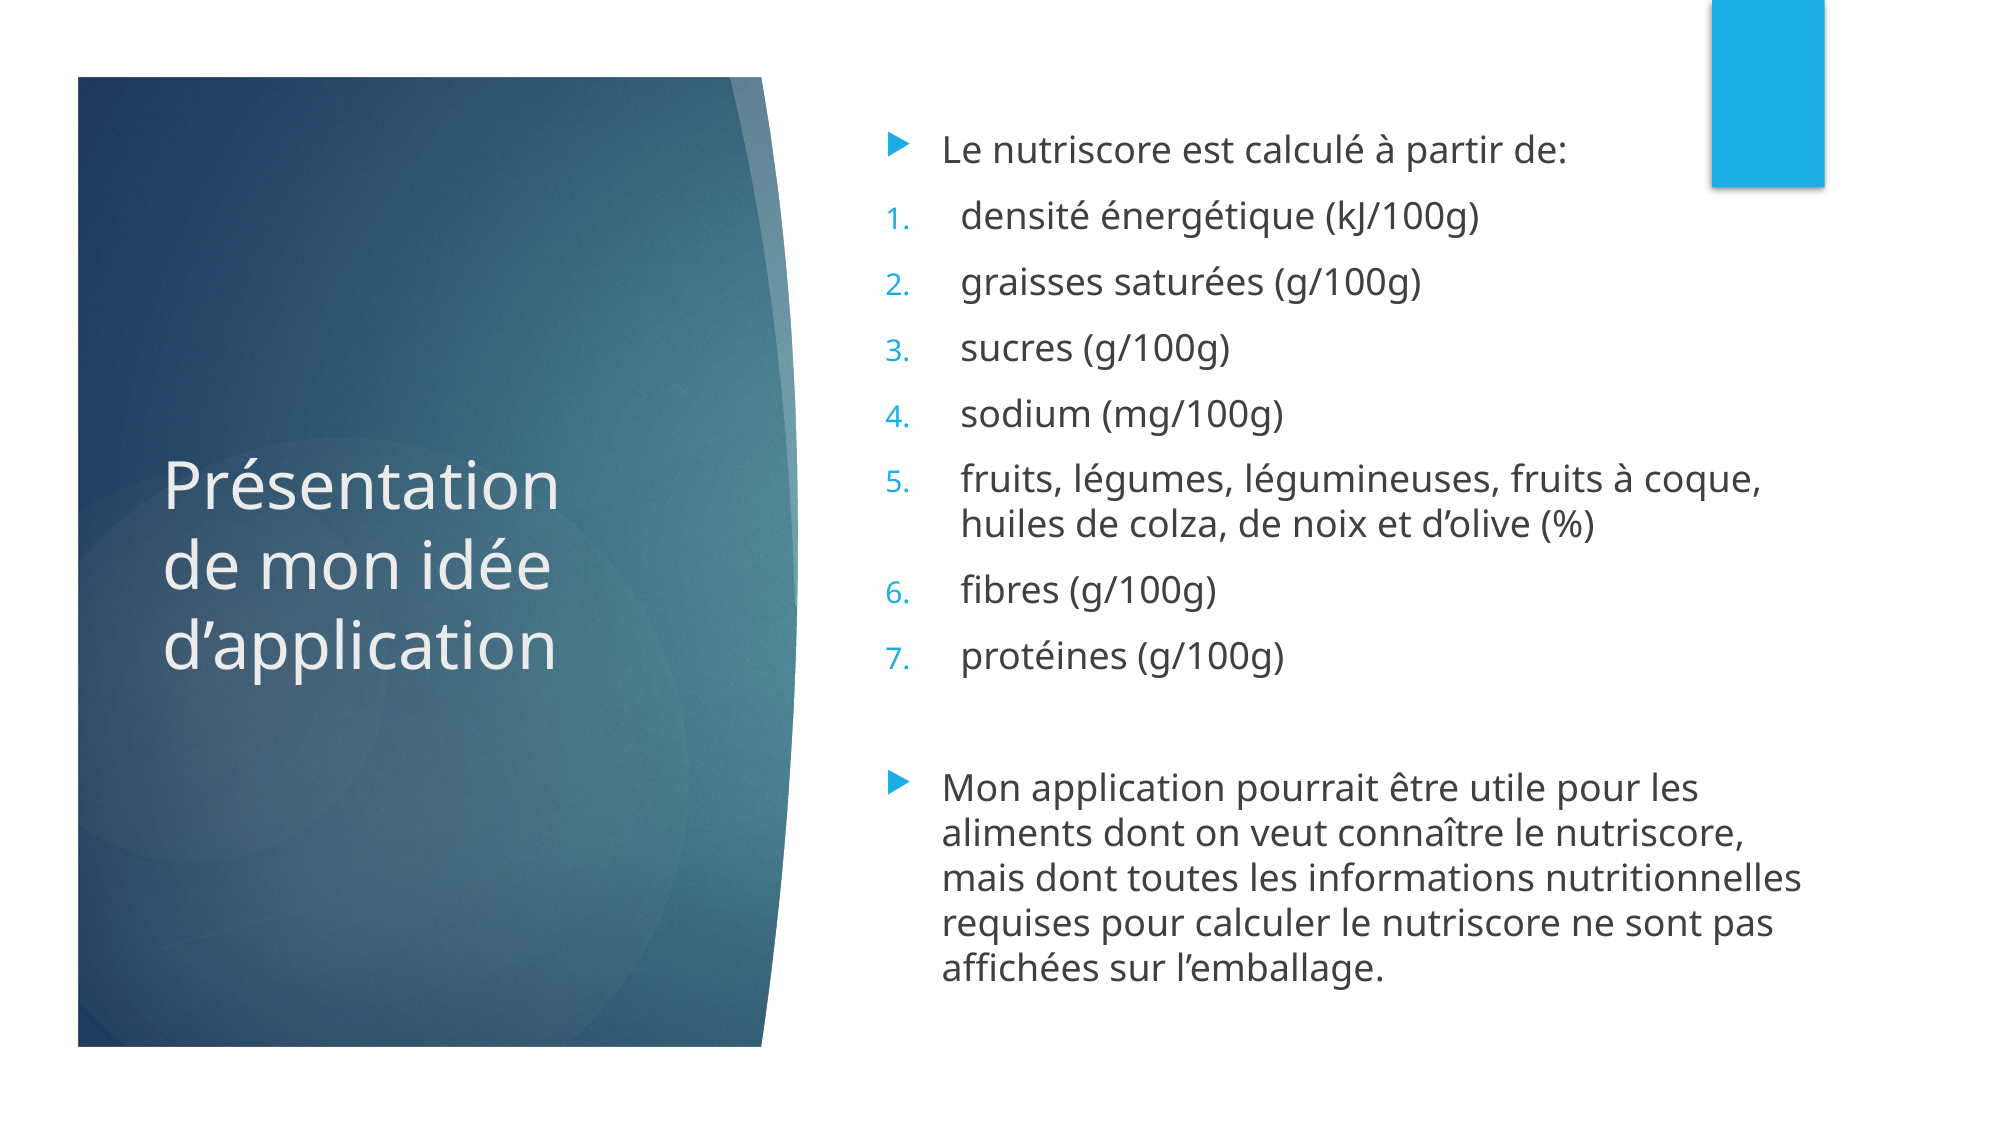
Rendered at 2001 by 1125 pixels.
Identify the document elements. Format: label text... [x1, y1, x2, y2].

title Présentation de mon idée d’application [147, 431, 644, 694]
list Le nutriscore est calculé à partir de: densité énergétique (kJ/100g) graisses saturées (g/100g) sucres (g/100g) sodium (mg/100g) fruits, légumes, légumineuses, fruits à coque, huiles de colza, de noix et d’olive (%) fibres (g/100g) protéines (g/100g) Mon application pourrait être utile pour les aliments dont on veut connaître le nutriscore, mais dont toutes les informations nutritionnelles requises pour calculer le nutriscore ne sont pas affichées sur l’emballage. [870, 215, 1853, 966]
